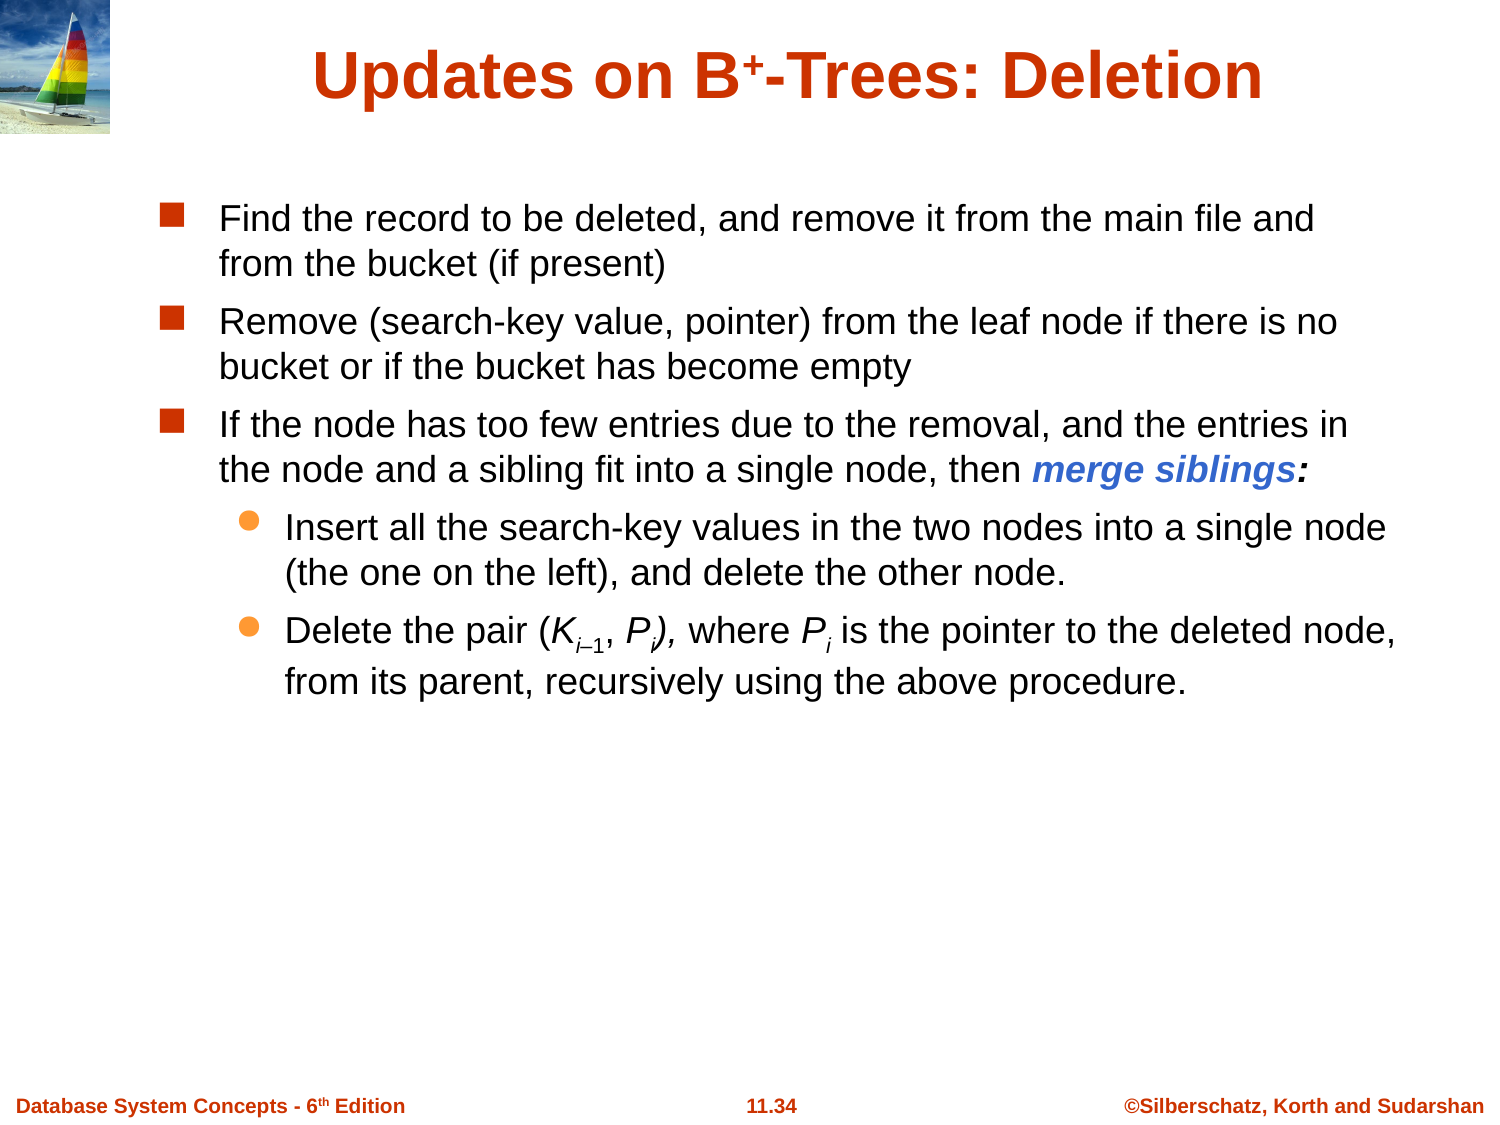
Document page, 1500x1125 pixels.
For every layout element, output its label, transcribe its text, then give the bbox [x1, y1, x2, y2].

list Find the record to be deleted, and remove it from the main file and from the bucket (if present) Remove (search-key value, pointer) from the leaf node if there is no bucket or if the bucket has become empty If the node has too few entries due to the removal, and the entries in the node and a sibling fit into a single node, then merge siblings: Insert all the search-key values in the two nodes into a single node (the one on the left), and delete the other node. Delete the pair (Ki–1, Pi), where Pi is the pointer to the deleted node, from its parent, recursively using the above procedure. [147, 186, 1416, 865]
title Updates on B+-Trees: Deletion [125, 18, 1452, 120]
picture [0, 0, 110, 134]
